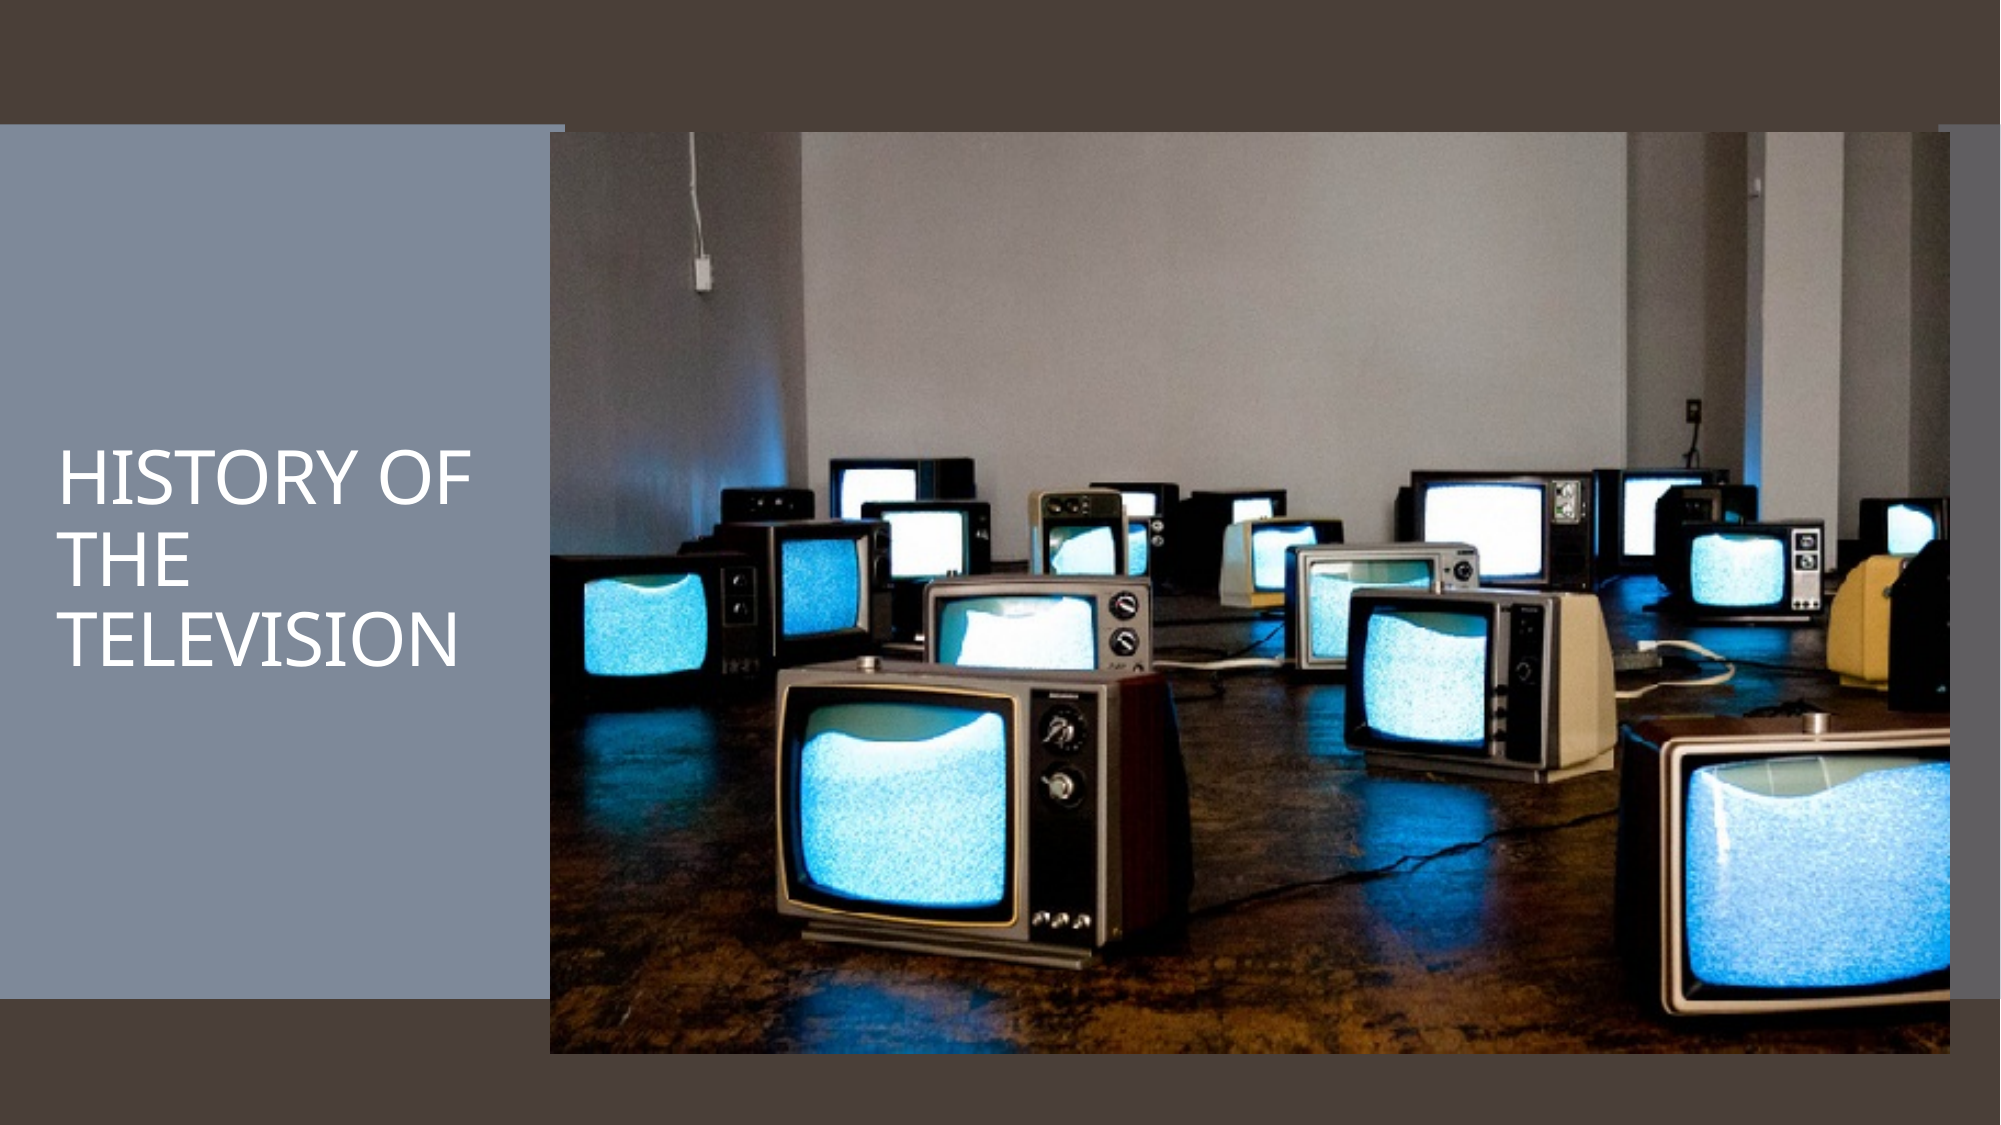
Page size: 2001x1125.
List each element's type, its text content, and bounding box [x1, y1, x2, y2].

picture [549, 132, 1950, 1055]
title HISTORY OF THE TELEVISION [41, 184, 525, 940]
